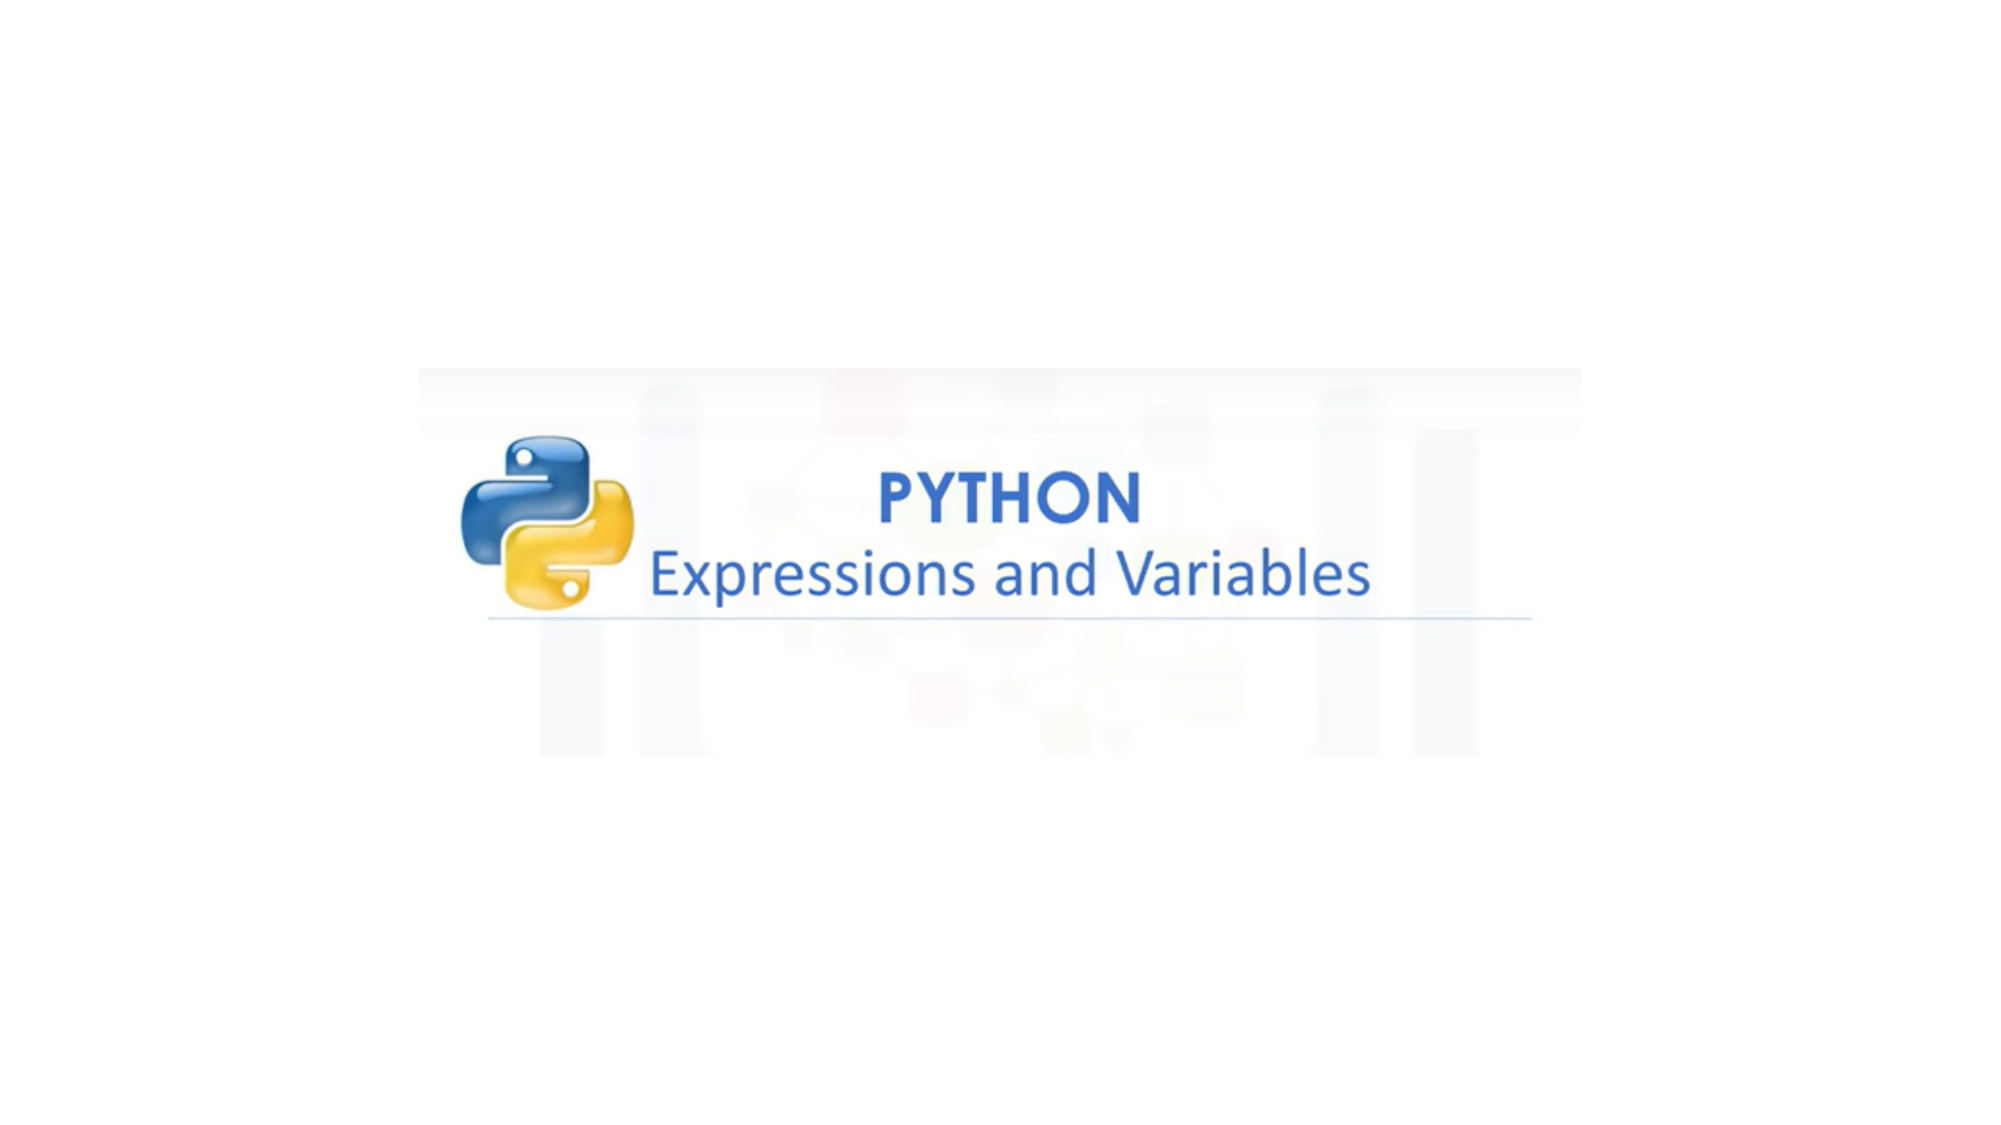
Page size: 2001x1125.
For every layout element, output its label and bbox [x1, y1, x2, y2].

picture [419, 368, 1581, 757]
